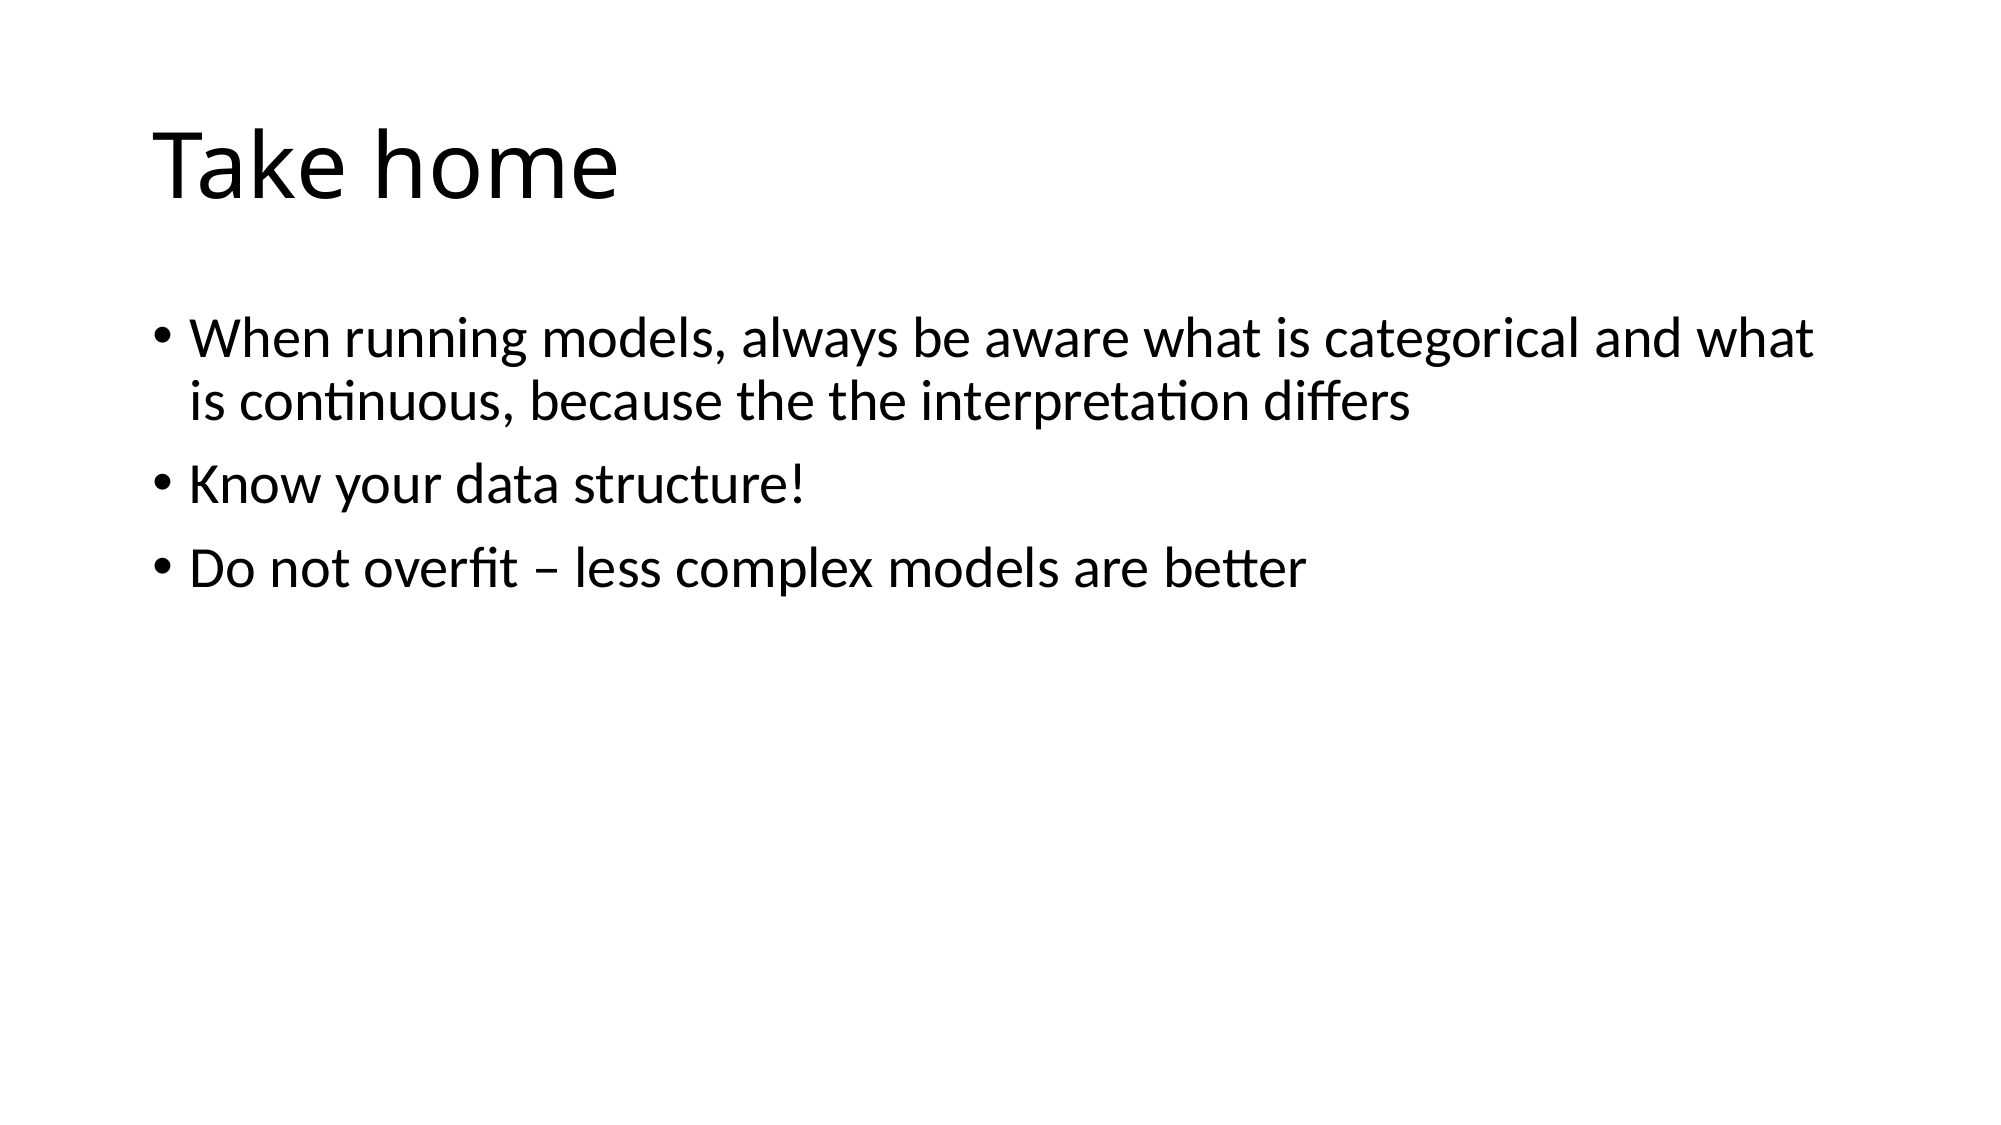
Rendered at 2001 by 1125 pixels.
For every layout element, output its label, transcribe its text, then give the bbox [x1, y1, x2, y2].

list When running models, always be aware what is categorical and what is continuous, because the the interpretation differs Know your data structure! Do not overfit – less complex models are better [137, 299, 1863, 1014]
title Take home [137, 59, 1863, 278]
